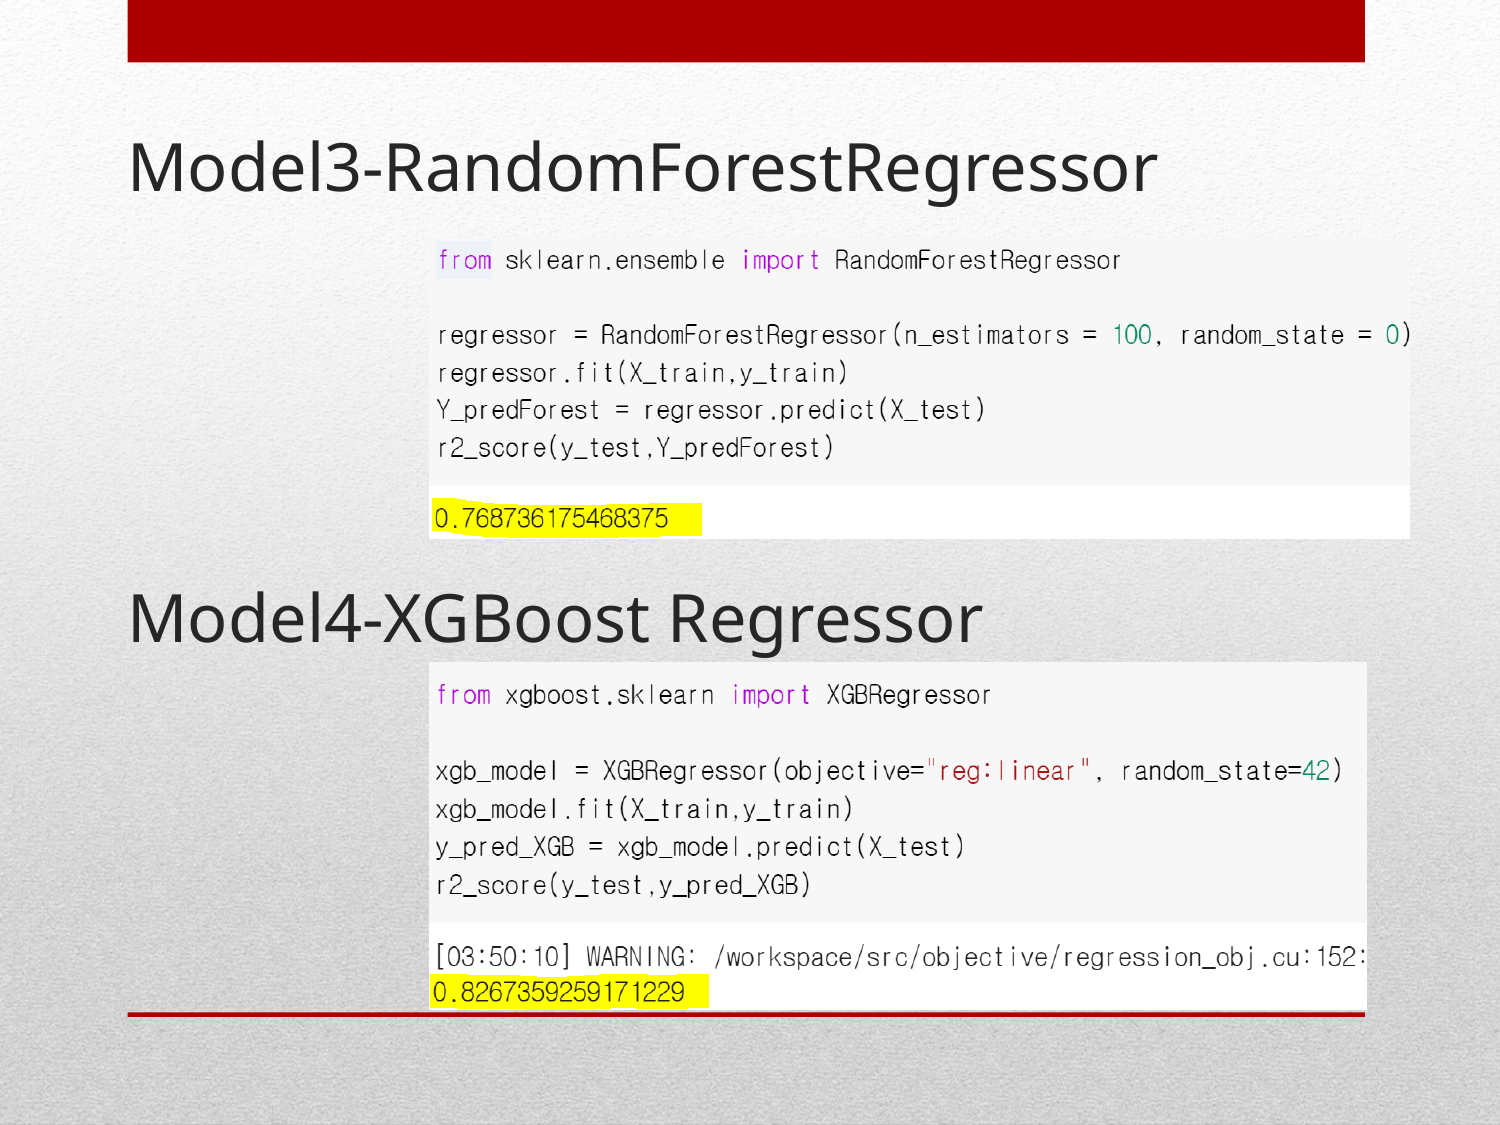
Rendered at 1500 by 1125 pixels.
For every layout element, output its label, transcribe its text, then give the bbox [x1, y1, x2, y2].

title Model3-RandomForestRegressor [112, 87, 1288, 213]
picture [0, 0, 1500, 1125]
text_box Model4-XGBoost Regressor [112, 538, 1288, 664]
